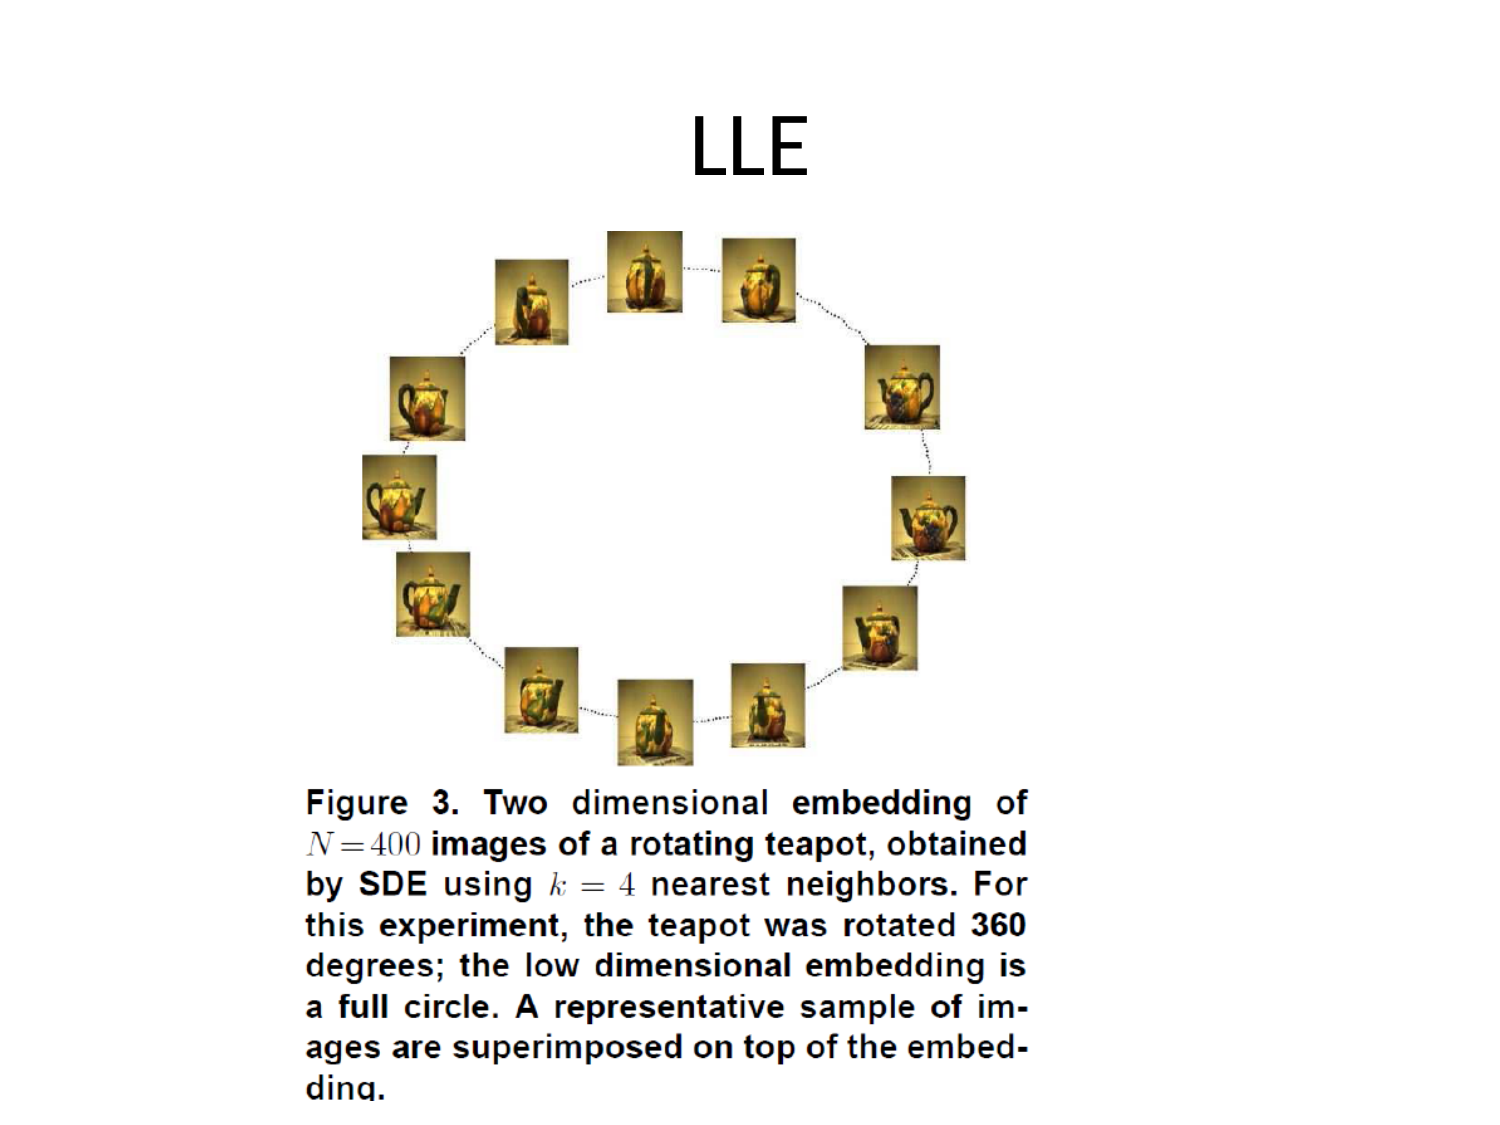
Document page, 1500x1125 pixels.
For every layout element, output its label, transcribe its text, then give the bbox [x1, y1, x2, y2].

title LLE [75, 45, 1425, 233]
picture [277, 231, 1053, 1101]
